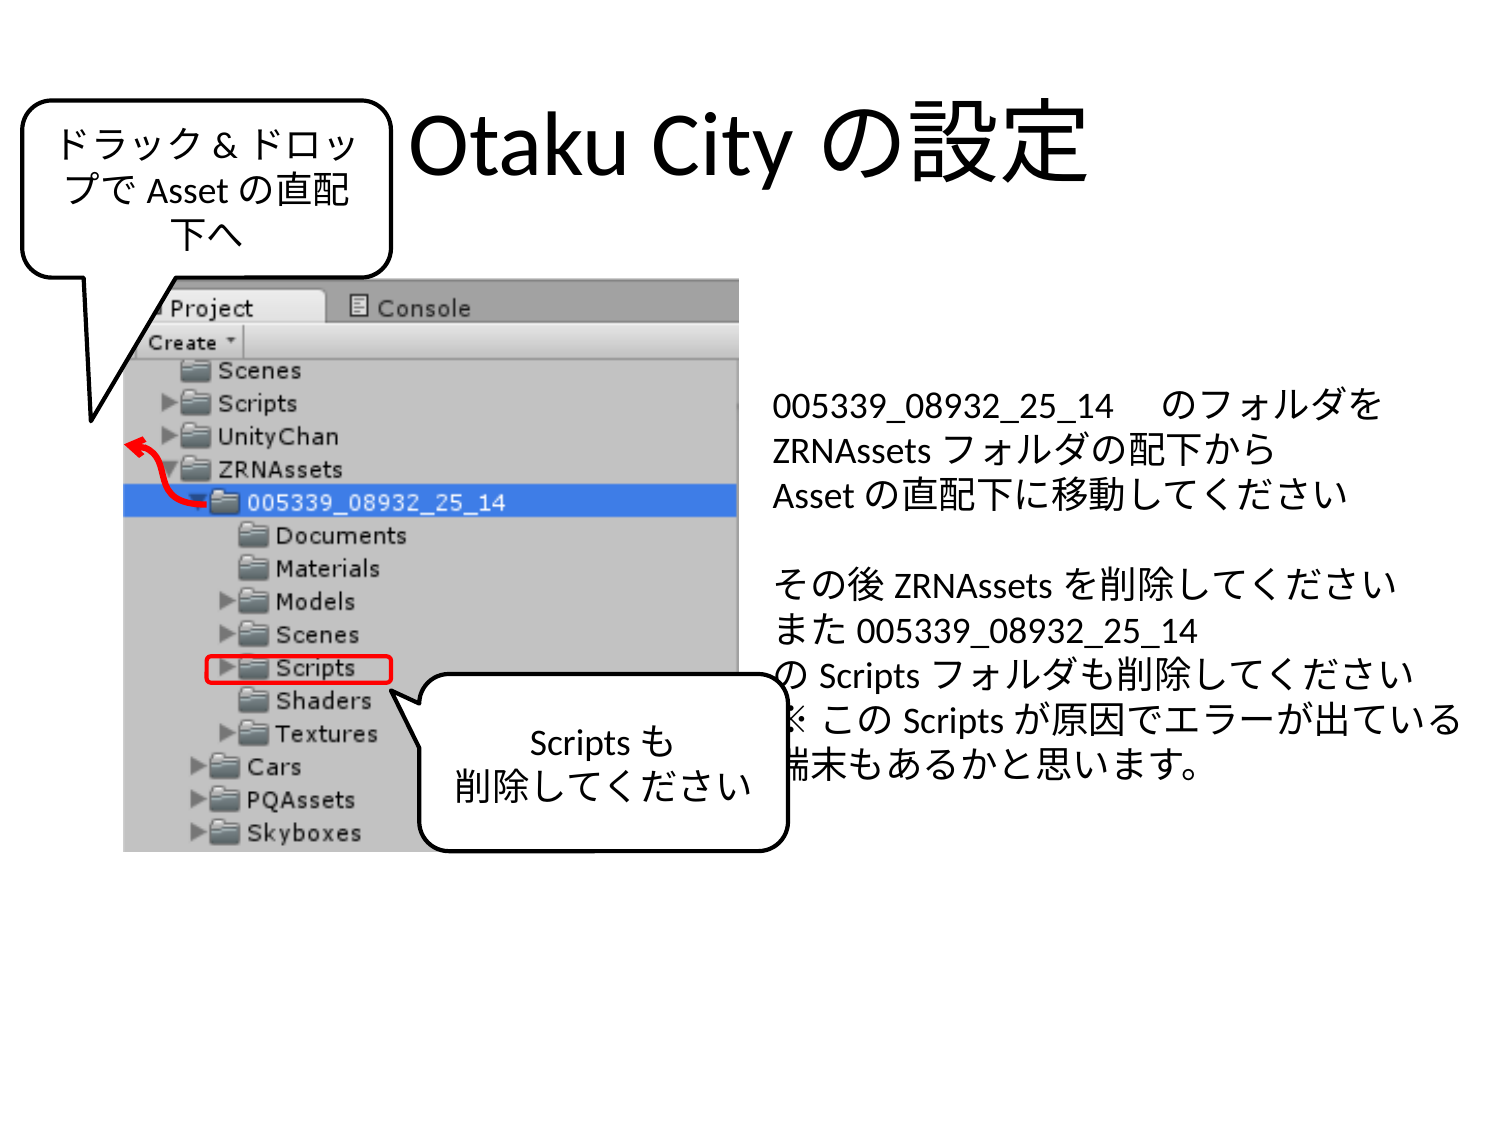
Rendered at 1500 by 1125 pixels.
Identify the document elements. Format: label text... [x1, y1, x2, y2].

title Otaku Cityの設定 [75, 45, 1425, 233]
text_box 005339_08932_25_14 のフォルダを ZRNAssetsフォルダの配下から Assetの直配下に移動してください その後ZRNAssetsを削除してください また005339_08932_25_14 のScriptsフォルダも削除してください ※このScriptsが原因でエラーが出ている 端末もあるかと思います。 [757, 373, 1479, 794]
text_box ドラック&ドロップでAssetの直配下へ [20, 98, 394, 424]
picture [123, 278, 739, 852]
text_box Scriptsも 削除してください [743, 671, 791, 854]
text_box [123, 444, 207, 505]
